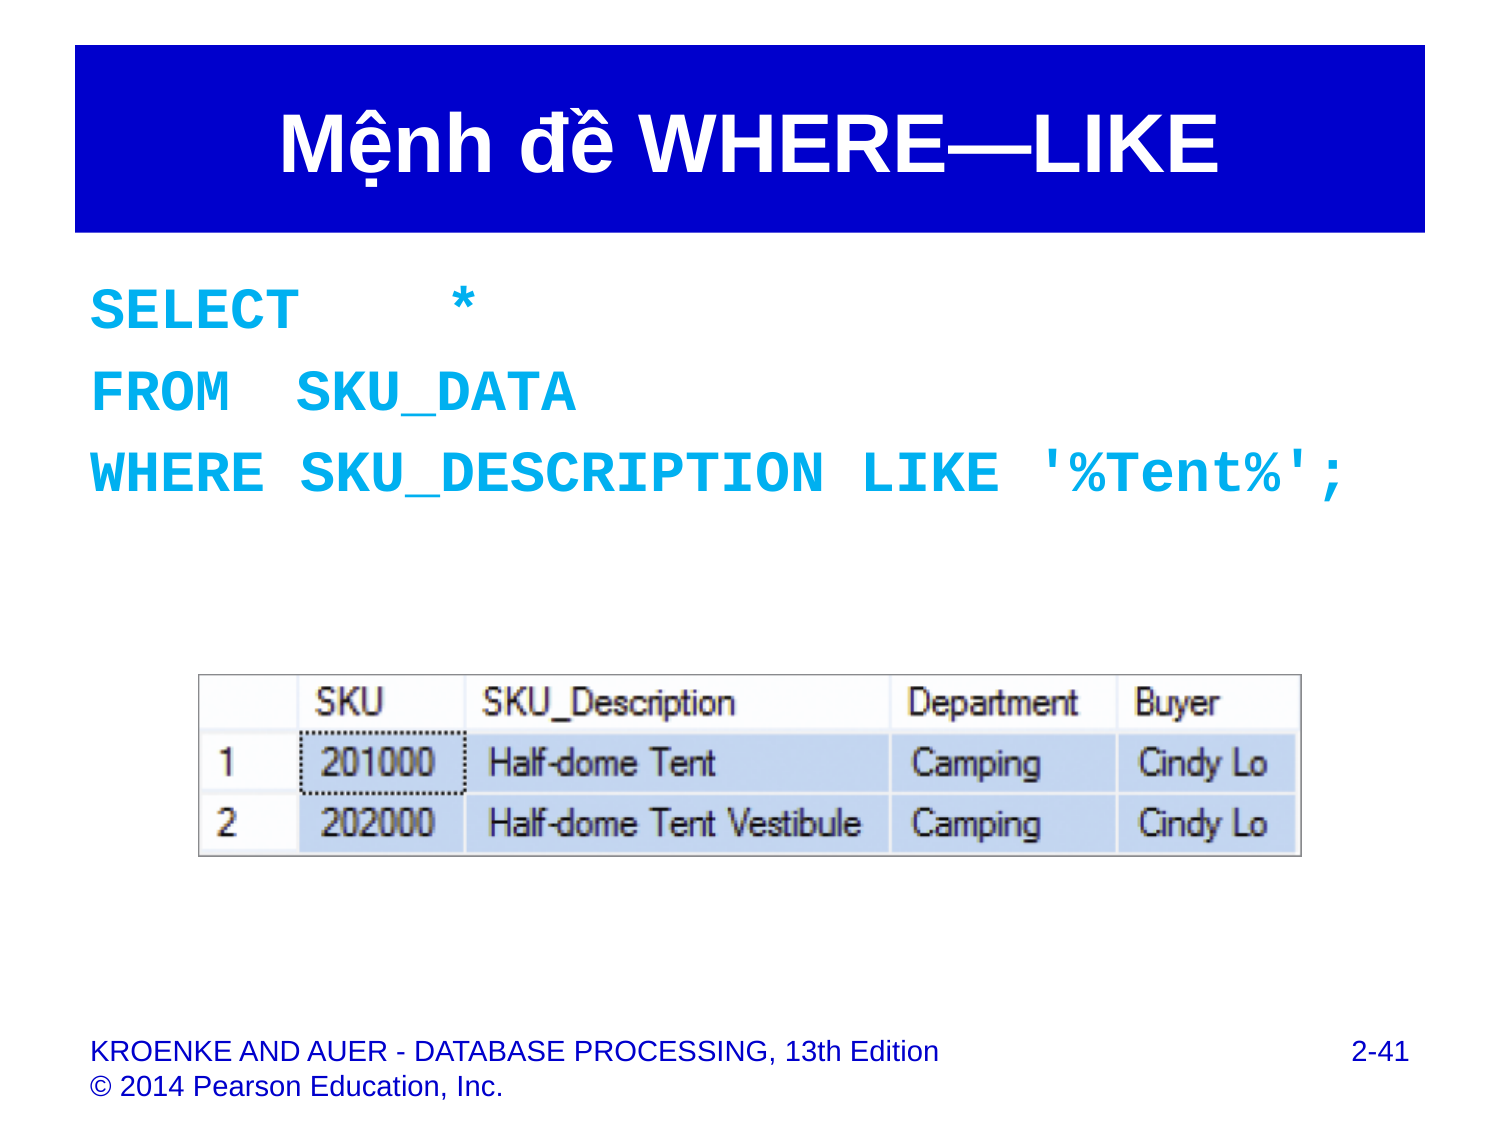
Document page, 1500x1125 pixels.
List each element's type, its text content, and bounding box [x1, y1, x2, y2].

picture [198, 674, 1302, 857]
title Mệnh đề WHERE—LIKE [74, 44, 1426, 233]
list SELECT * FROM SKU_DATA WHERE SKU_DESCRIPTION LIKE '%Tent%'; [74, 262, 1426, 563]
footer KROENKE AND AUER - DATABASE PROCESSING, 13th Edition © 2014 Pearson Education, Inc. [74, 1024, 976, 1104]
slide_number 2-41 [1249, 1024, 1426, 1103]
